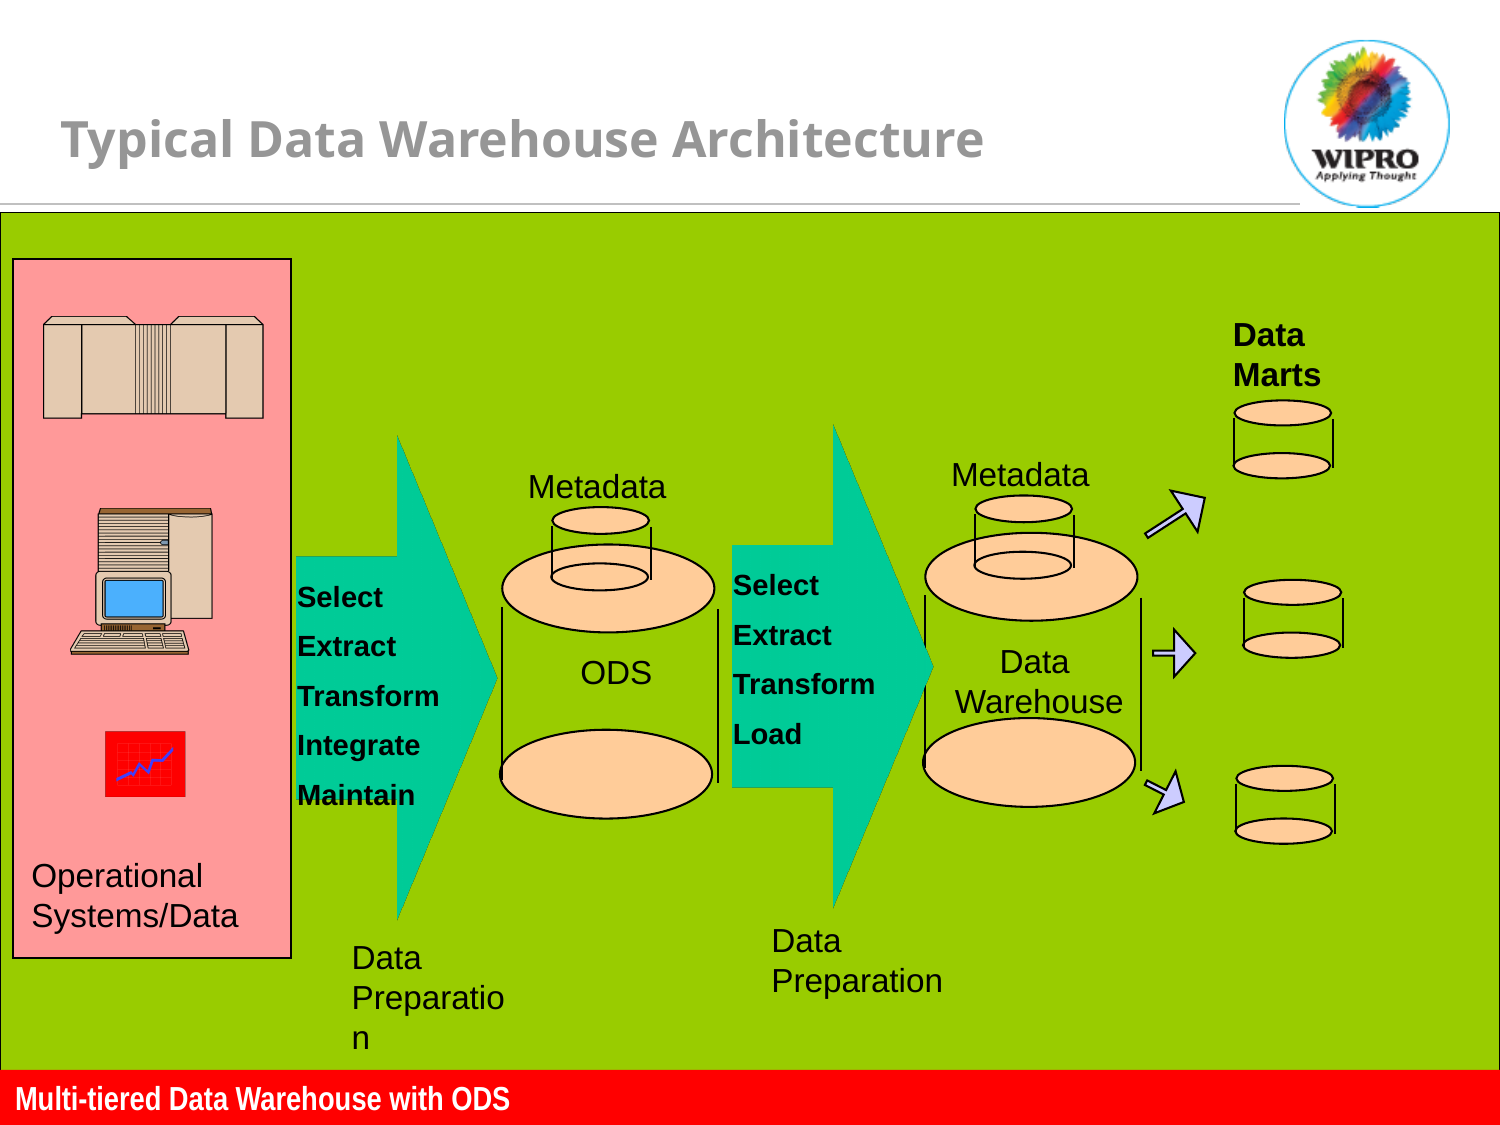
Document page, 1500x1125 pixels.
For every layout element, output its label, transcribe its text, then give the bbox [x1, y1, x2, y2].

title Typical Data Warehouse Architecture [0, 0, 1275, 175]
text_box Multi-tiered Data Warehouse with ODS [0, 1084, 1500, 1125]
picture [1284, 37, 1450, 208]
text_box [0, 212, 1500, 1076]
